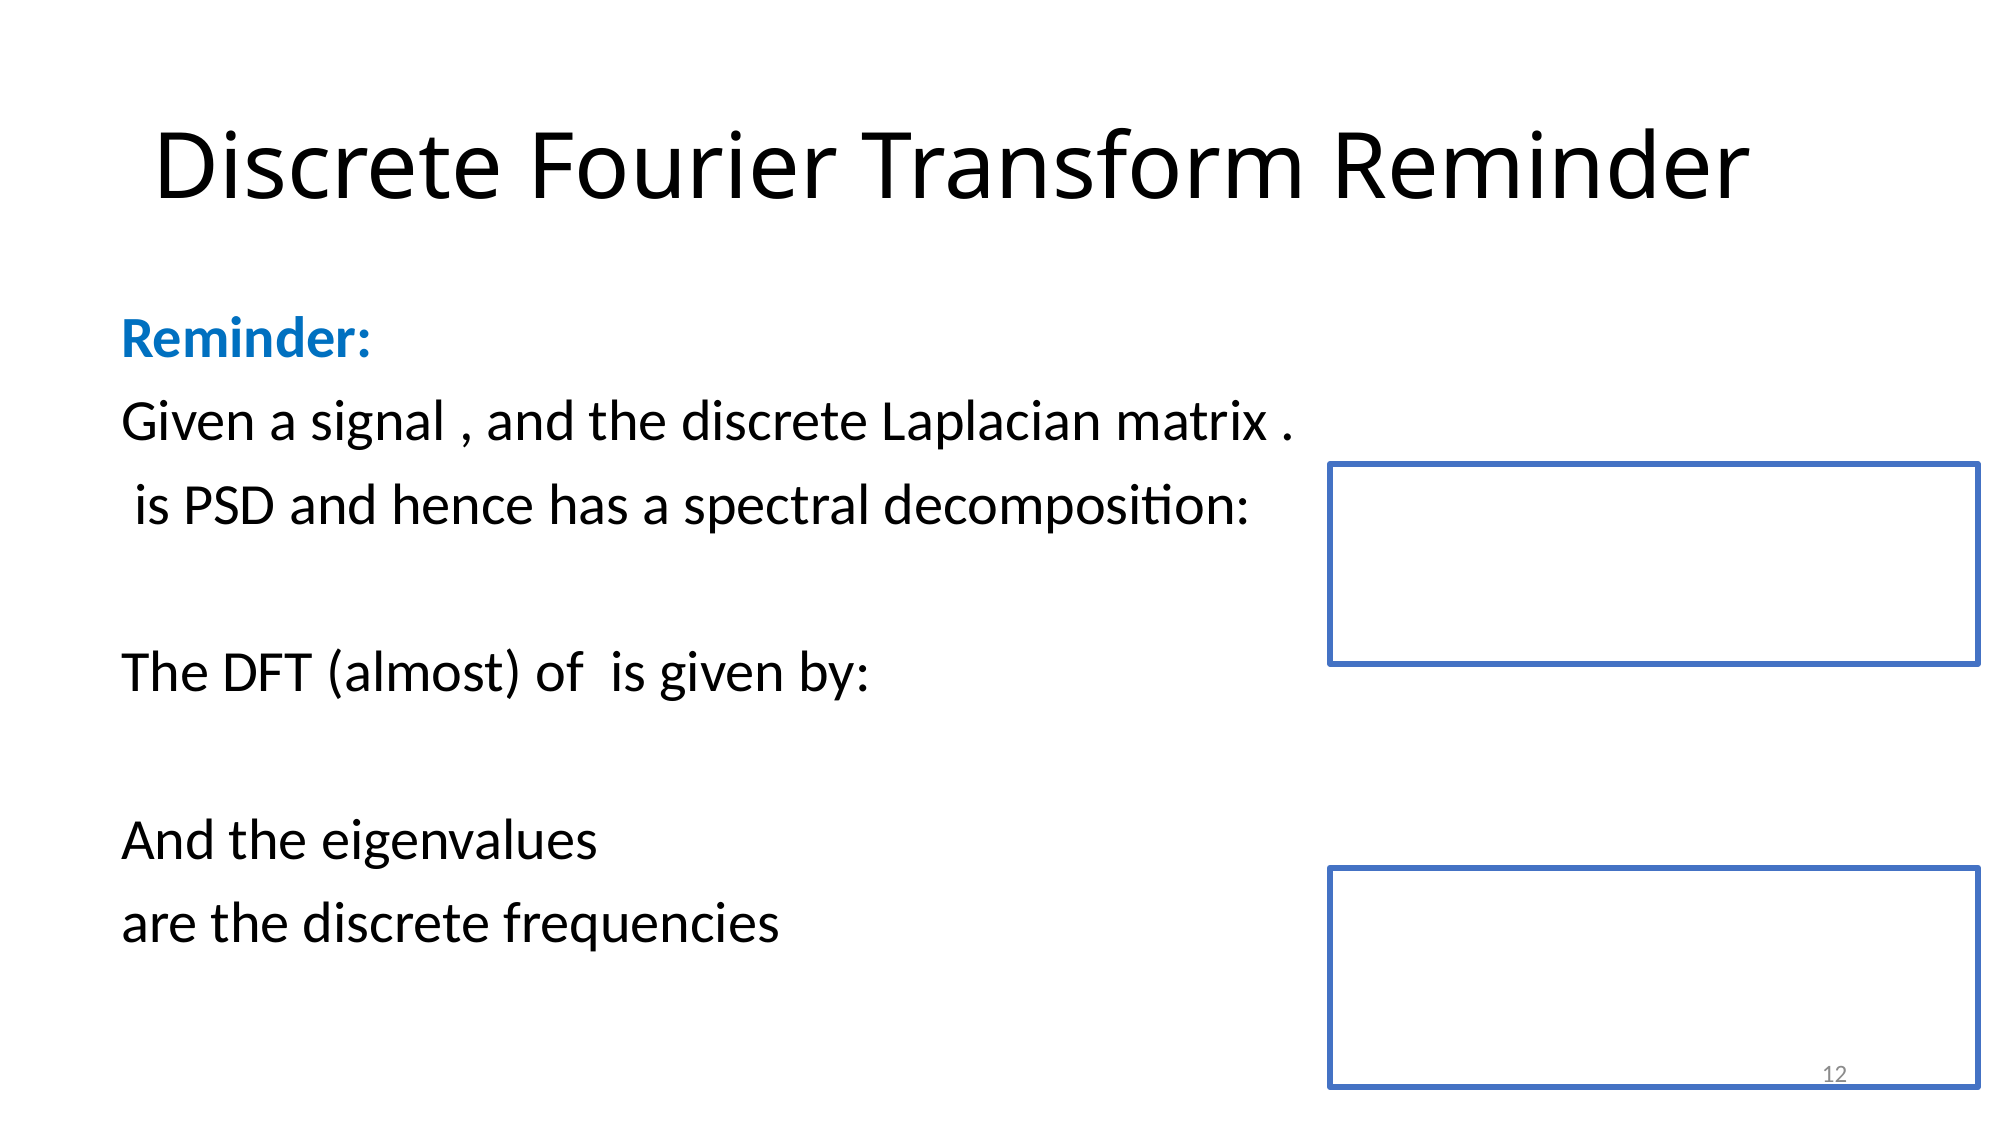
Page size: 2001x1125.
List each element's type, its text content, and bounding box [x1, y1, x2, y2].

slide_number 12 [1412, 1042, 1863, 1103]
title Discrete Fourier Transform Reminder [137, 59, 1863, 278]
